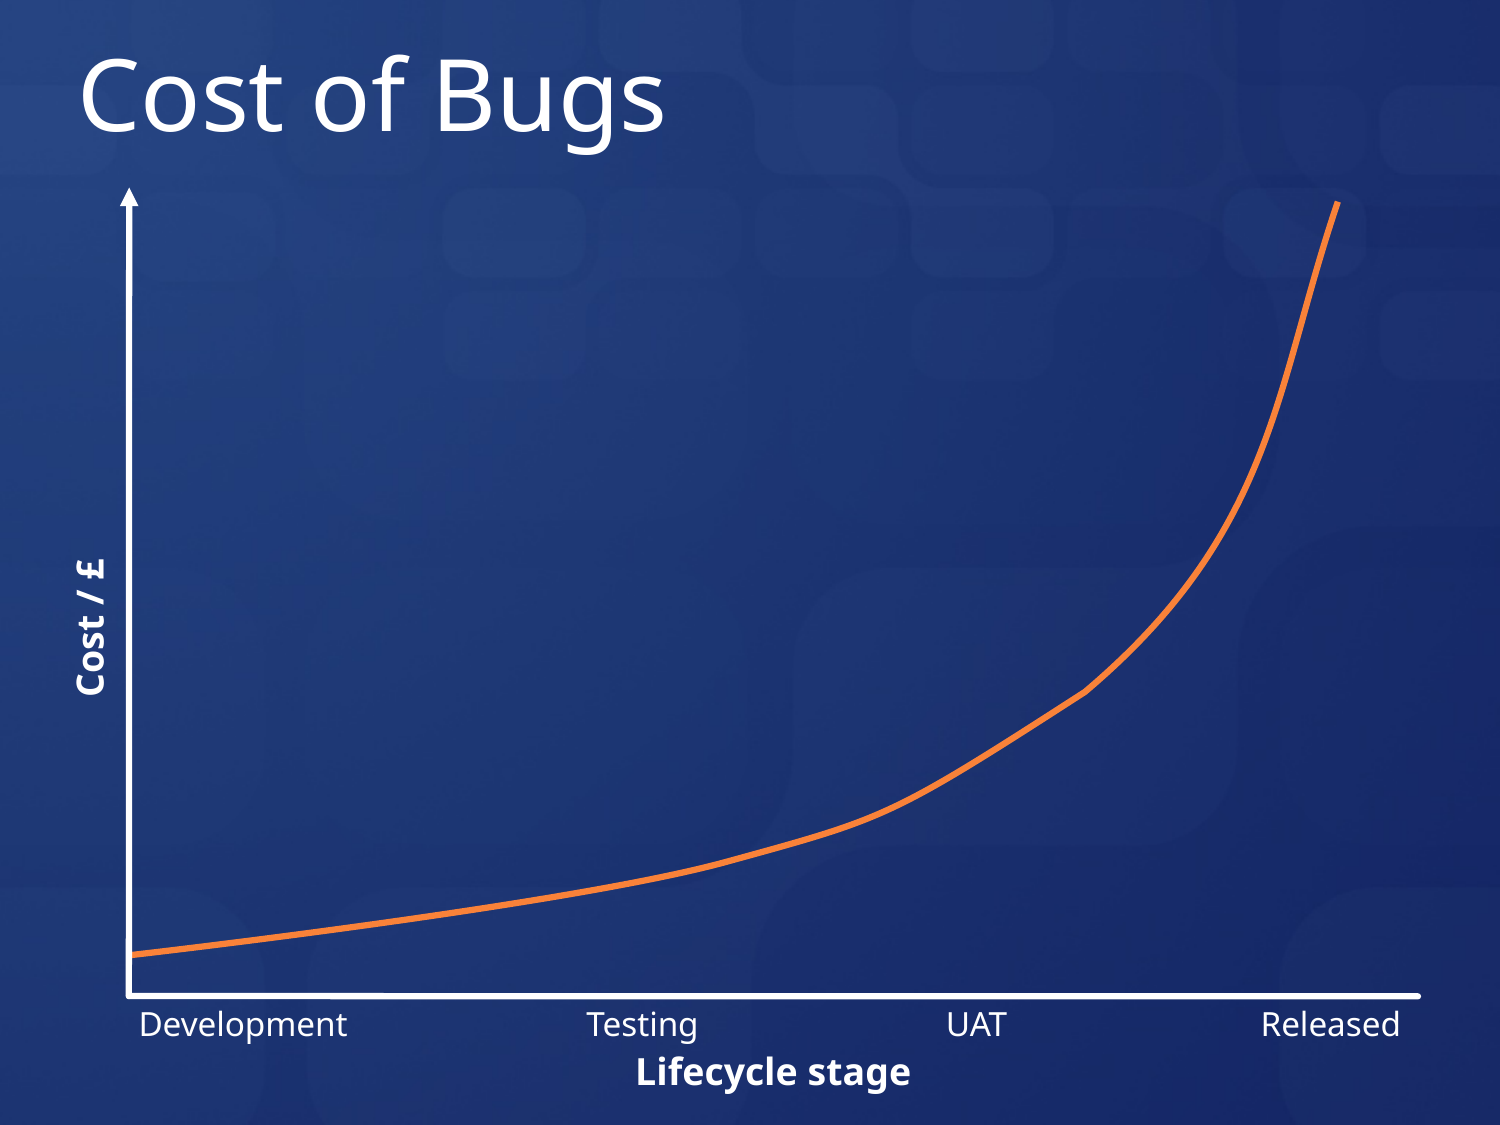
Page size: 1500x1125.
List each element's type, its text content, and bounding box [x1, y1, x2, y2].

text_box UAT [931, 1004, 1023, 1051]
text_box [133, 201, 1338, 955]
text_box Development [123, 996, 363, 1051]
title Cost of Bugs [62, 37, 1438, 161]
picture [0, 0, 1500, 1125]
text_box Cost / £ [58, 544, 119, 590]
text_box Released [1245, 1003, 1417, 1051]
text_box Lifecycle stage [620, 1040, 927, 1101]
text_box Testing [571, 1004, 714, 1051]
text_box Cost / £ [58, 600, 119, 713]
